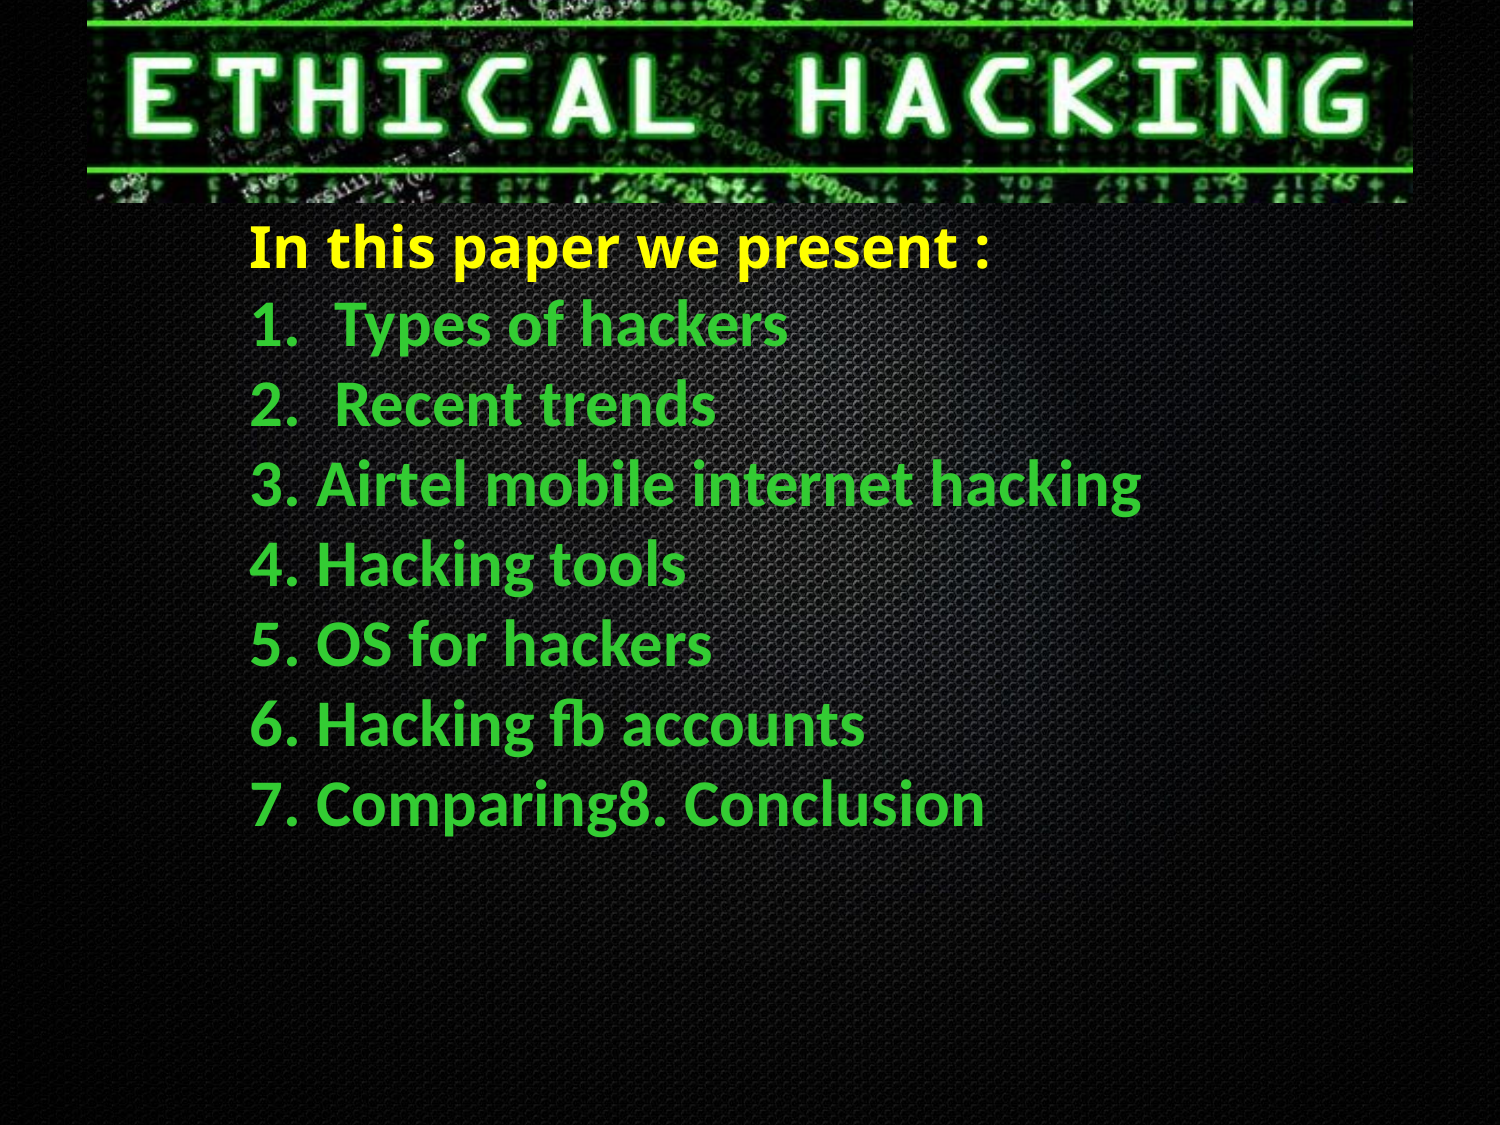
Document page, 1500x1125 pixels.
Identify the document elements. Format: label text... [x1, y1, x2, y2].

picture [0, 0, 1500, 1125]
text_box In this paper we present : Types of hackers Recent trends 3. Airtel mobile internet hacking 4. Hacking tools 5. OS for hackers 6. Hacking fb accounts 7. Comparing8. Conclusion [235, 211, 1265, 983]
